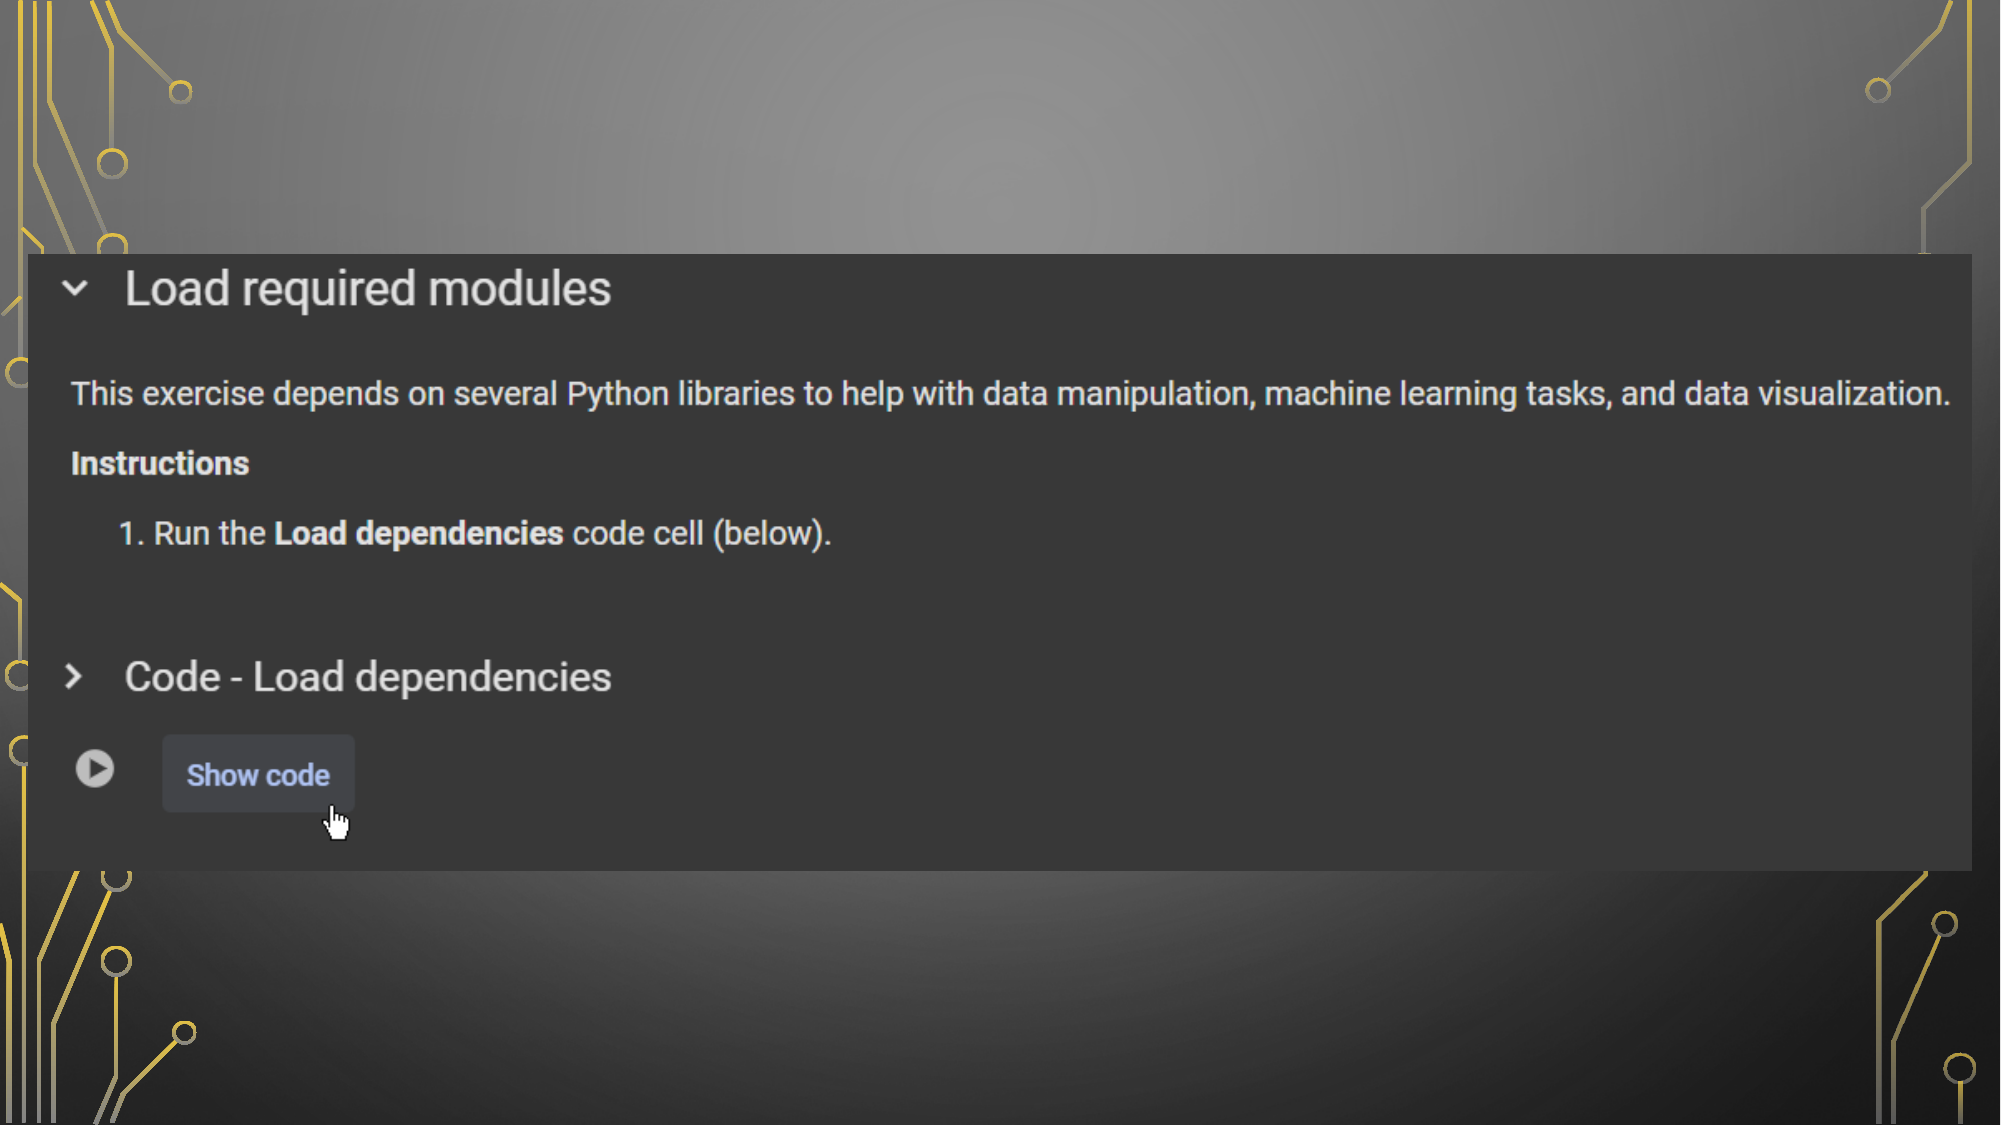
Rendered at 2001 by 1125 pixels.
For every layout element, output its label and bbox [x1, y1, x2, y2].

picture [28, 254, 1972, 871]
